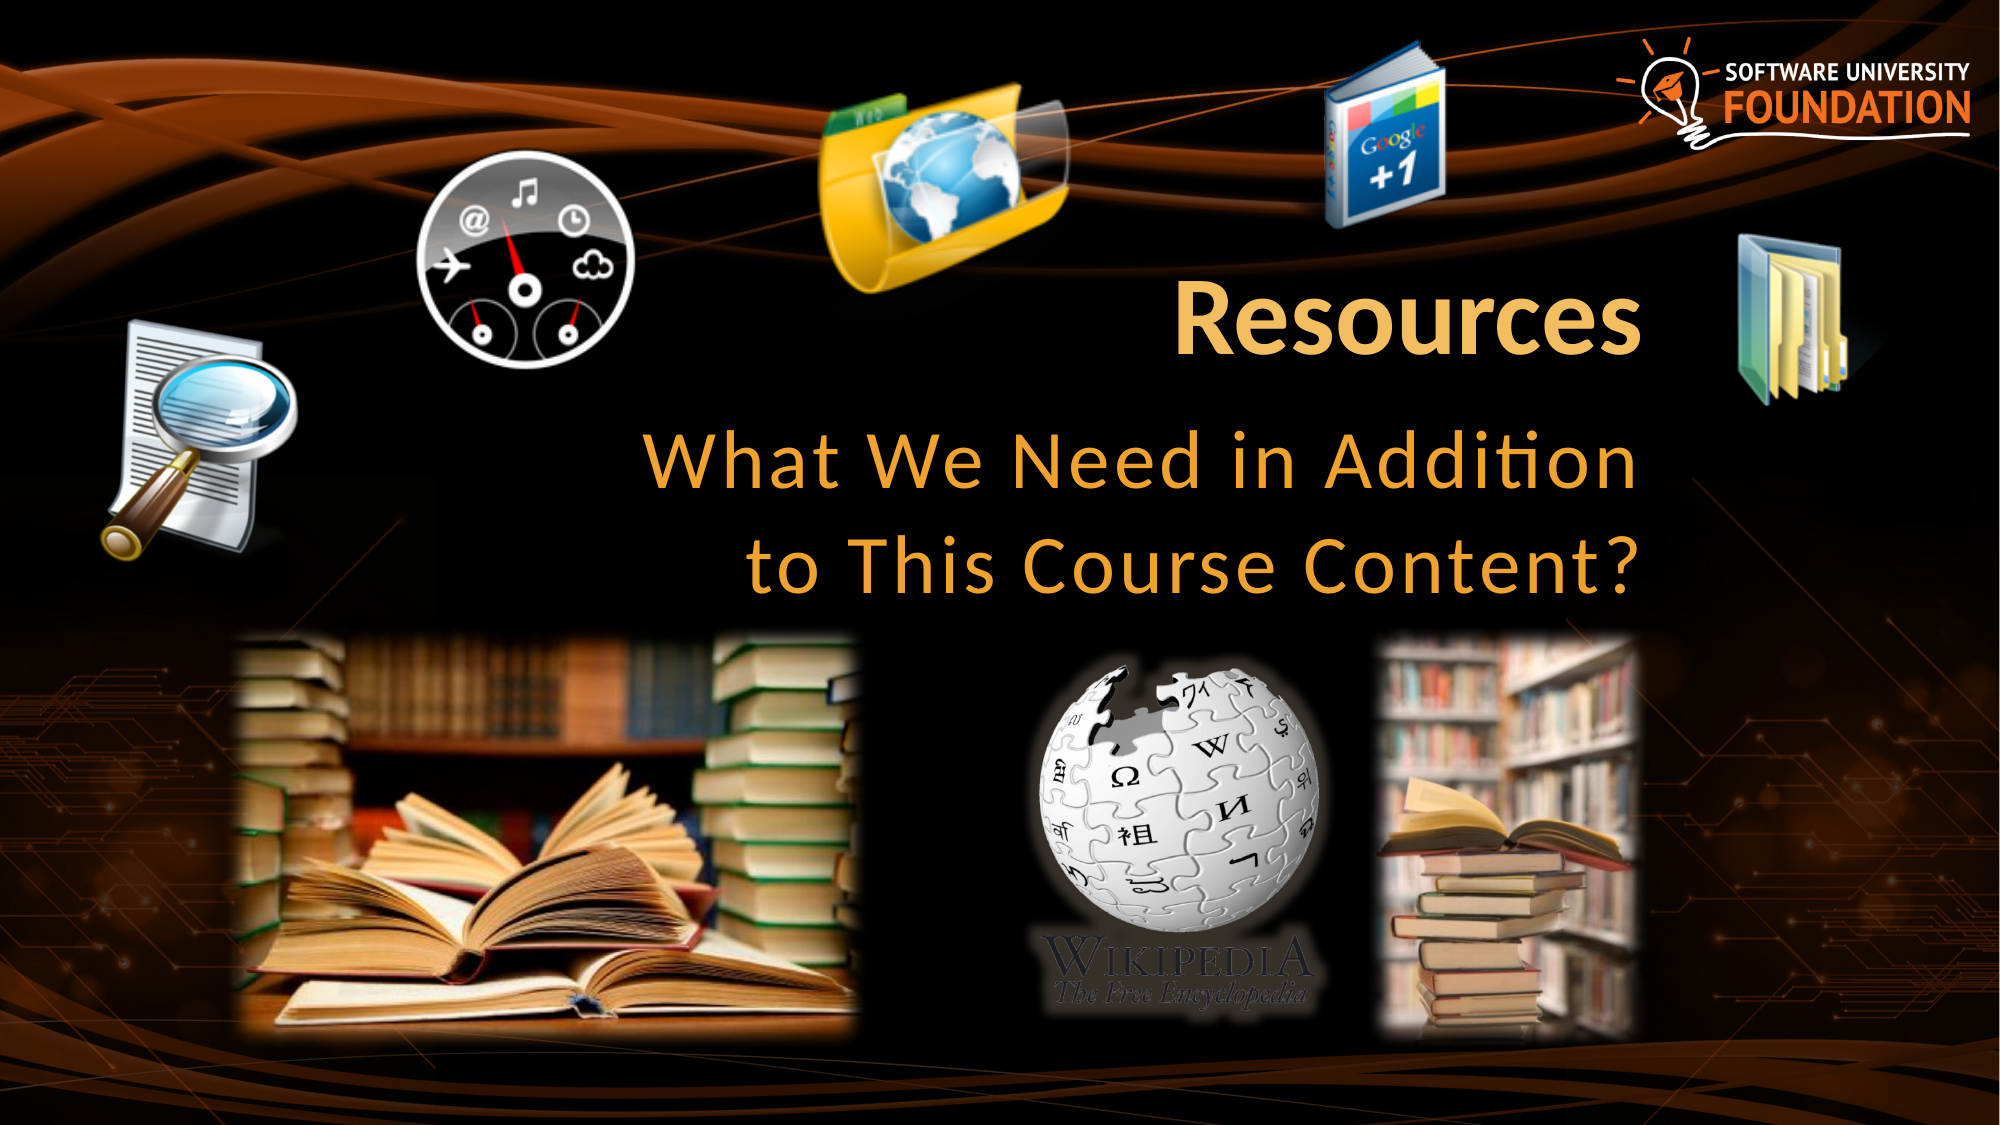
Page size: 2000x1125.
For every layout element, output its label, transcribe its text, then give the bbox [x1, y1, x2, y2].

title Resources [224, 249, 1650, 385]
list What We Need in Addition to This Course Content? [224, 394, 1650, 619]
picture [0, 0, 2000, 1125]
